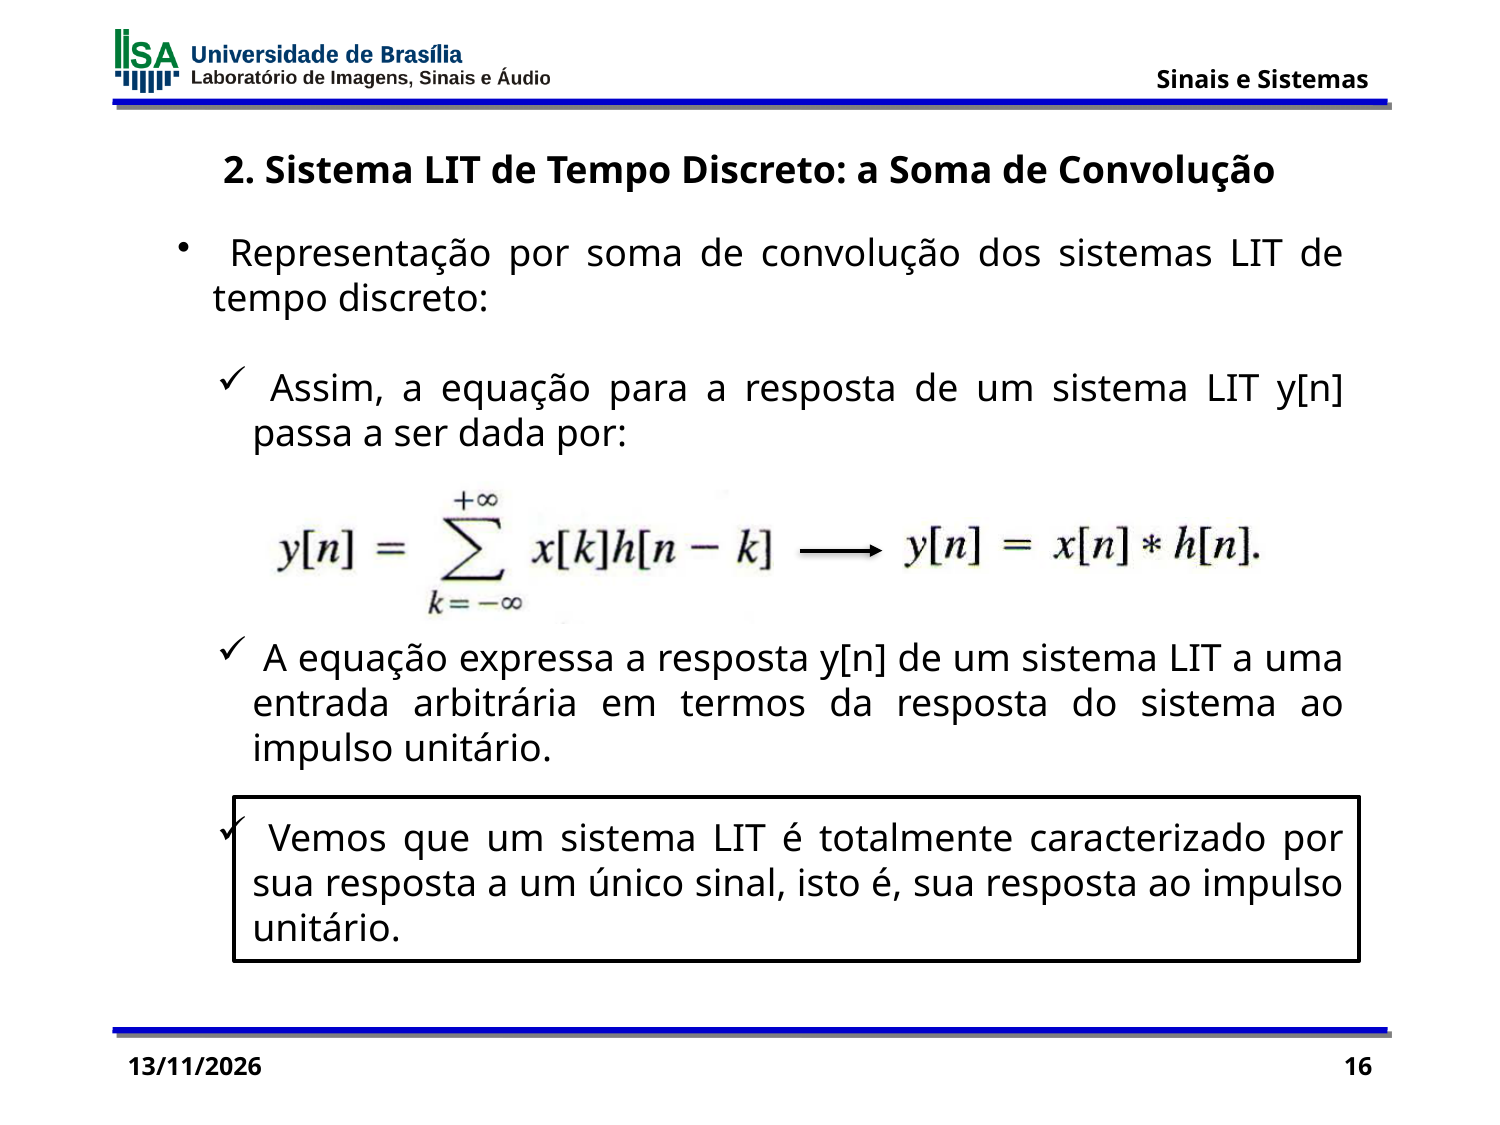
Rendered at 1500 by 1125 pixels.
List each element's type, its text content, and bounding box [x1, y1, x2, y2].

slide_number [112, 1042, 426, 1118]
picture [902, 516, 1266, 575]
slide_number 16 [1074, 1042, 1388, 1118]
text_box [232, 795, 1361, 963]
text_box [265, 478, 776, 624]
picture [115, 29, 550, 93]
text_box Representação por soma de convolução dos sistemas LIT de tempo discreto: Assim, a equação para a resposta de um sistema LIT y[n] passa a ser dada por: A equação expressa a resposta y[n] de um sistema LIT a uma entrada arbitrária em termos da resposta do sistema ao impulso unitário. Vemos que um sistema LIT é totalmente caracterizado por sua resposta a um único sinal, isto é, sua resposta ao impulso unitário. [162, 221, 1360, 956]
text_box 2. Sistema LIT de Tempo Discreto: a Soma de Convolução [112, 138, 1388, 198]
